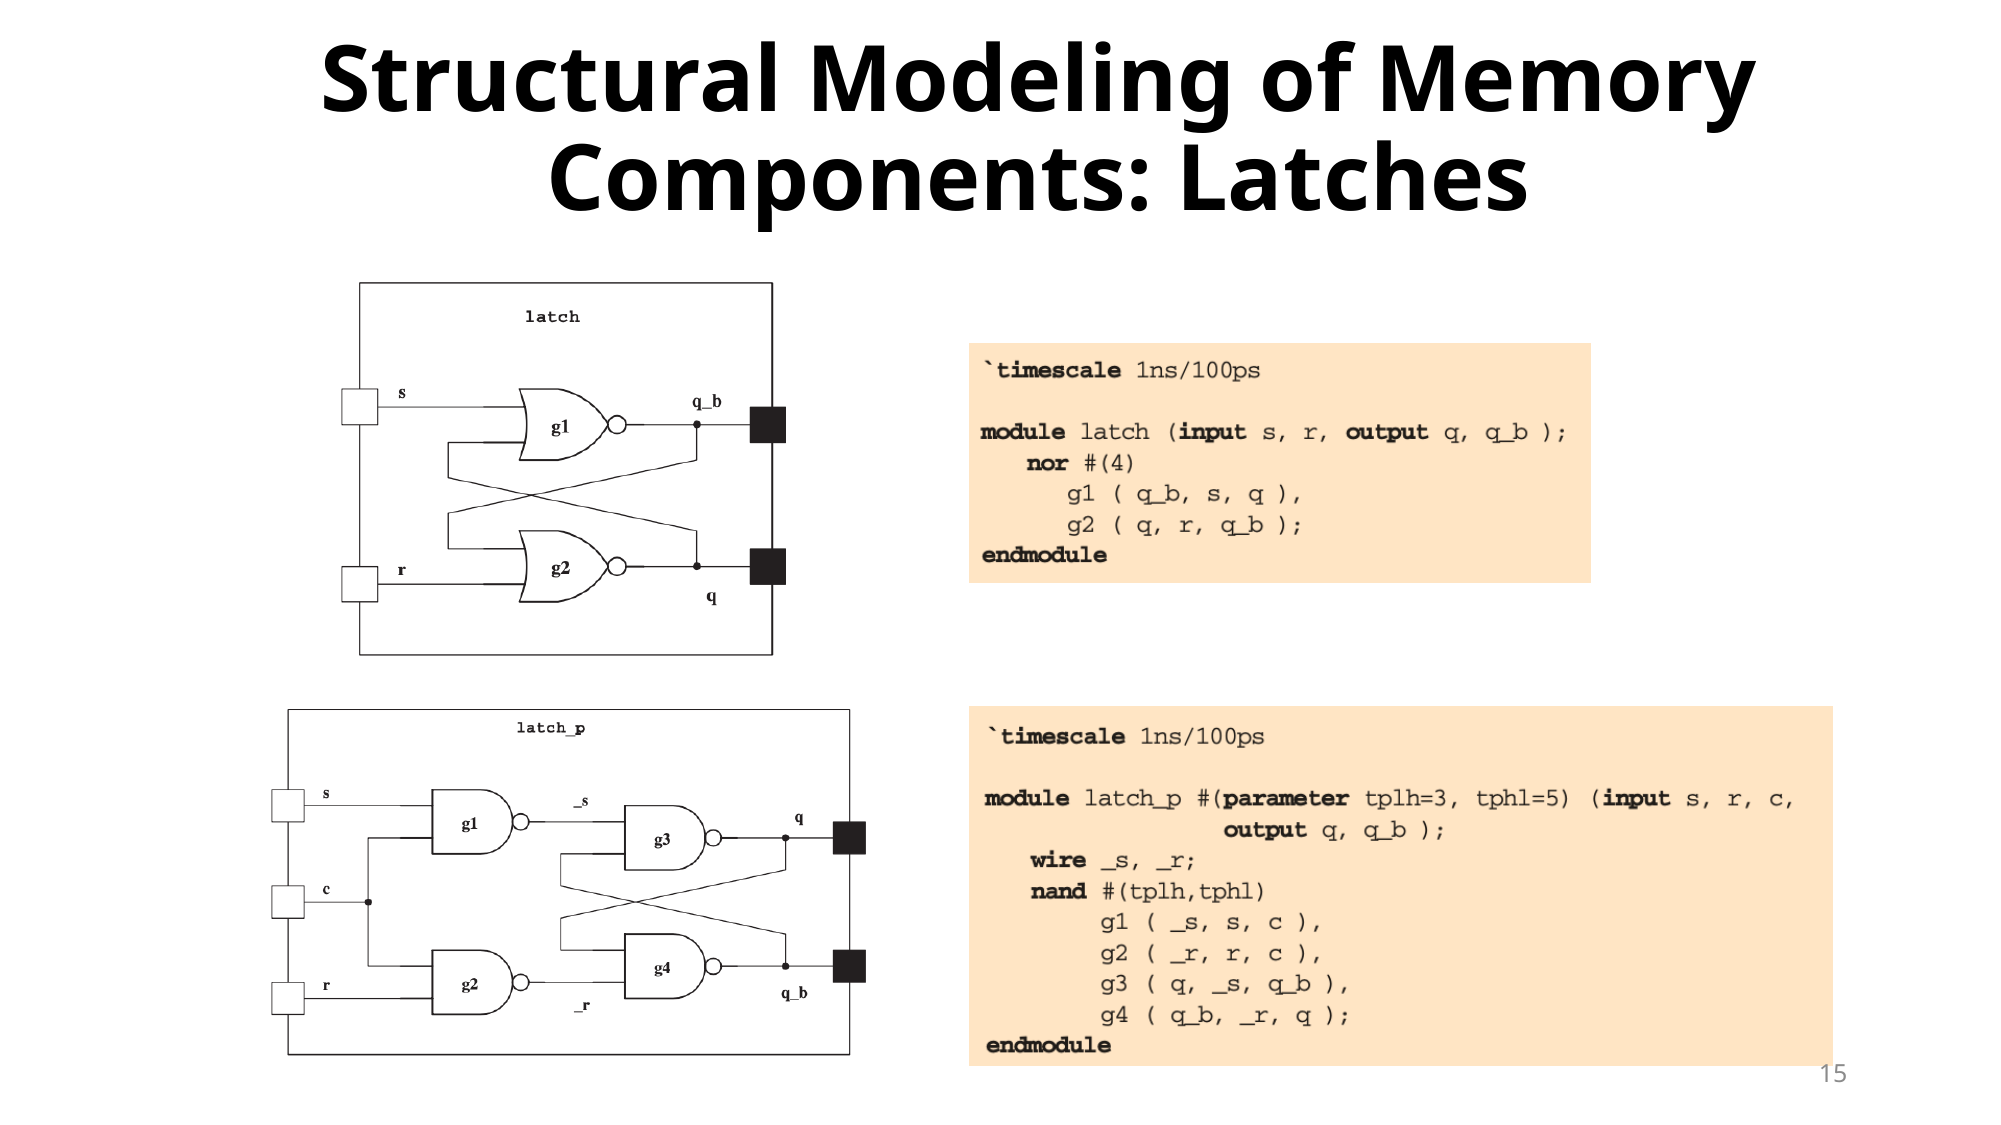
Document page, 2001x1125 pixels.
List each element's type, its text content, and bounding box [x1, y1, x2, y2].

picture [335, 259, 800, 667]
picture [969, 343, 1591, 583]
slide_number 15 [1412, 1042, 1863, 1103]
picture [255, 686, 879, 1066]
picture [969, 706, 1833, 1066]
title Structural Modeling of Memory Components: Latches [176, 22, 1902, 240]
